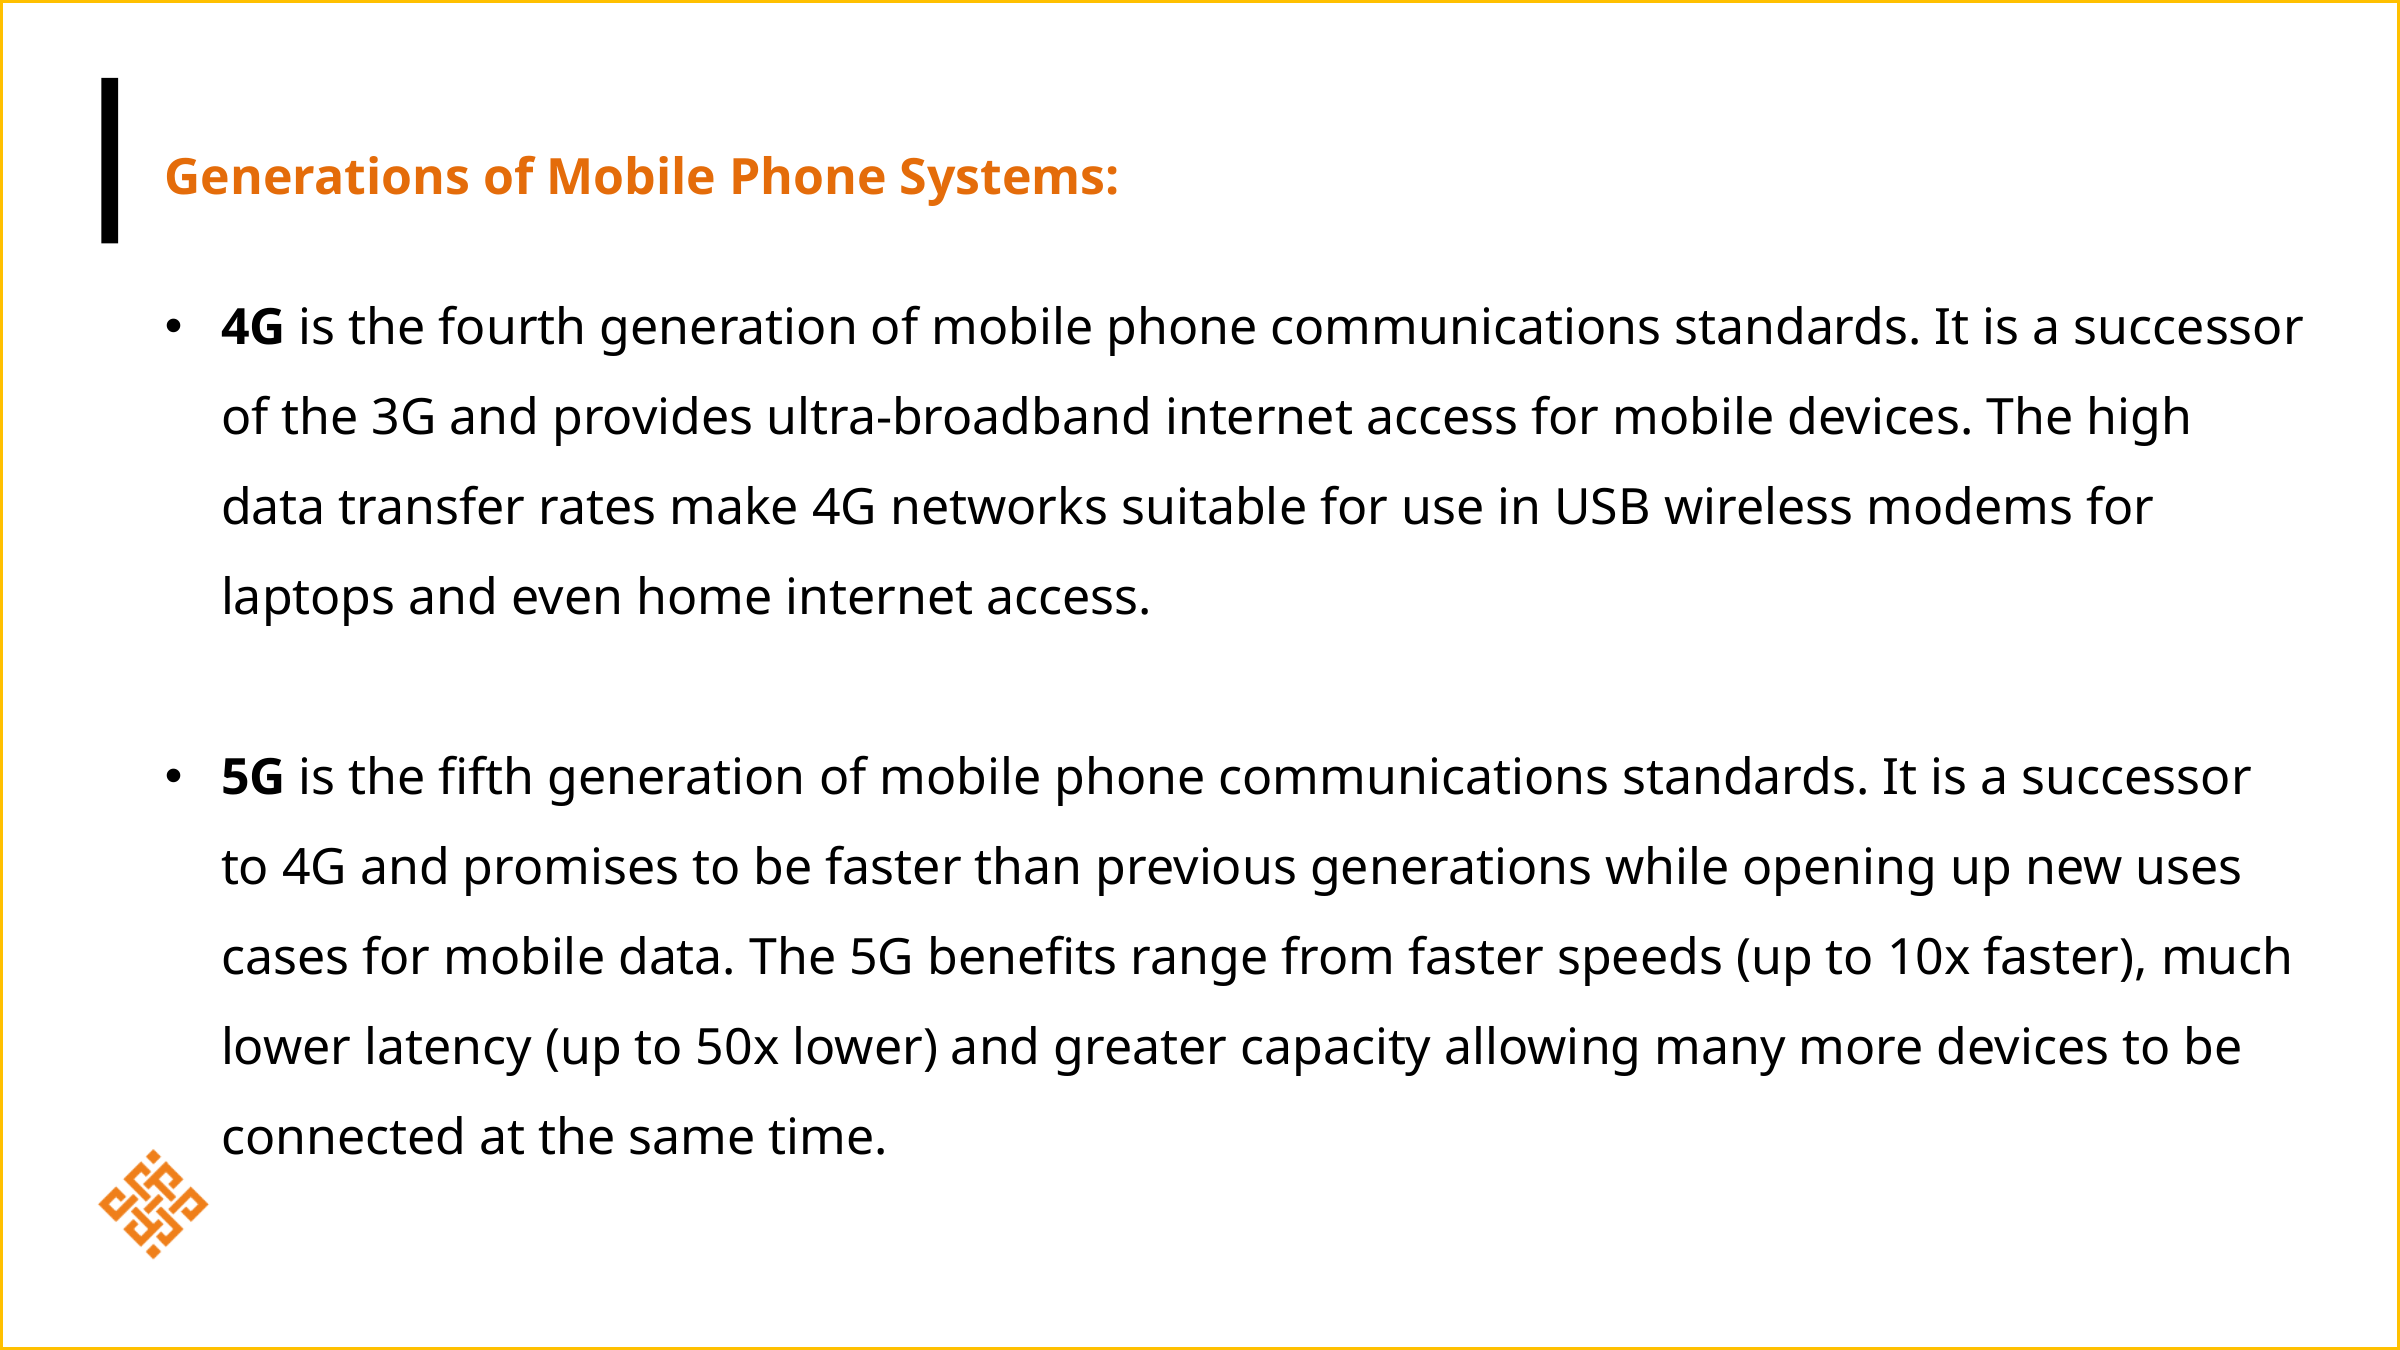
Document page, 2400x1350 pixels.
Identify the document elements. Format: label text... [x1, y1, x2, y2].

picture [75, 1058, 235, 1350]
text_box Generations of Mobile Phone Systems: 4G is the fourth generation of mobile phone communications standards. It is a successor of the 3G and provides ultra-broadband internet access for mobile devices. The high data transfer rates make 4G networks suitable for use in USB wireless modems for laptops and even home internet access. 5G is the fifth generation of mobile phone communications standards. It is a successor to 4G and promises to be faster than previous generations while opening up new uses cases for mobile data. The 5G benefits range from faster speeds (up to 10x faster), much lower latency (up to 50x lower) and greater capacity allowing many more devices to be connected at the same time. [149, 137, 2325, 1233]
